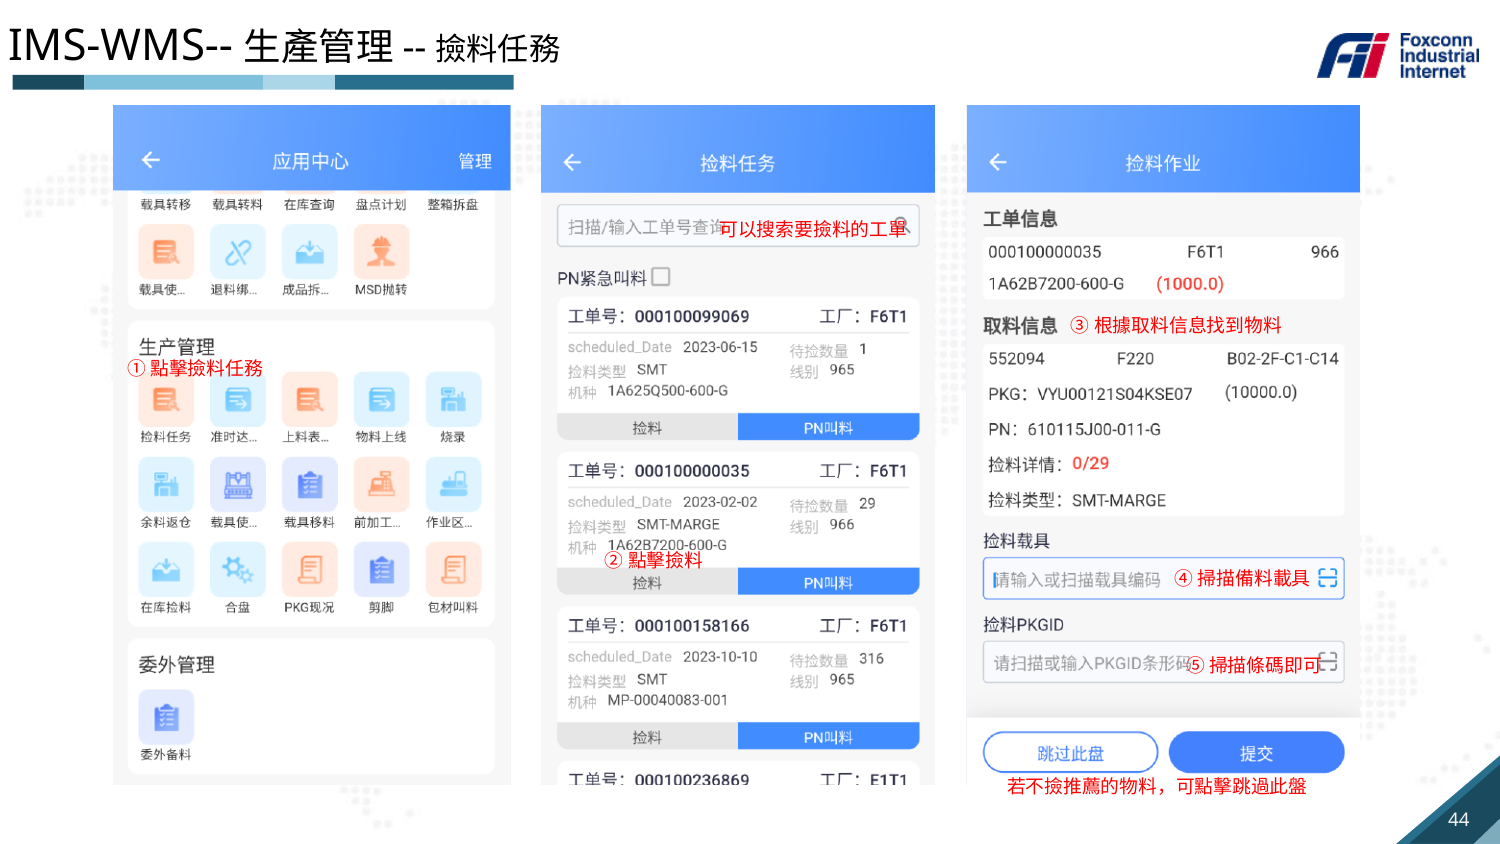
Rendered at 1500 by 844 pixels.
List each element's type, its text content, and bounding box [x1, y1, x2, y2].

text_box 若不撿推薦的物料，可點擊跳過此盤 [992, 785, 1323, 805]
text_box IMS-WMS--生產管理--撿料任務 [0, 15, 681, 77]
picture [0, 0, 1500, 844]
